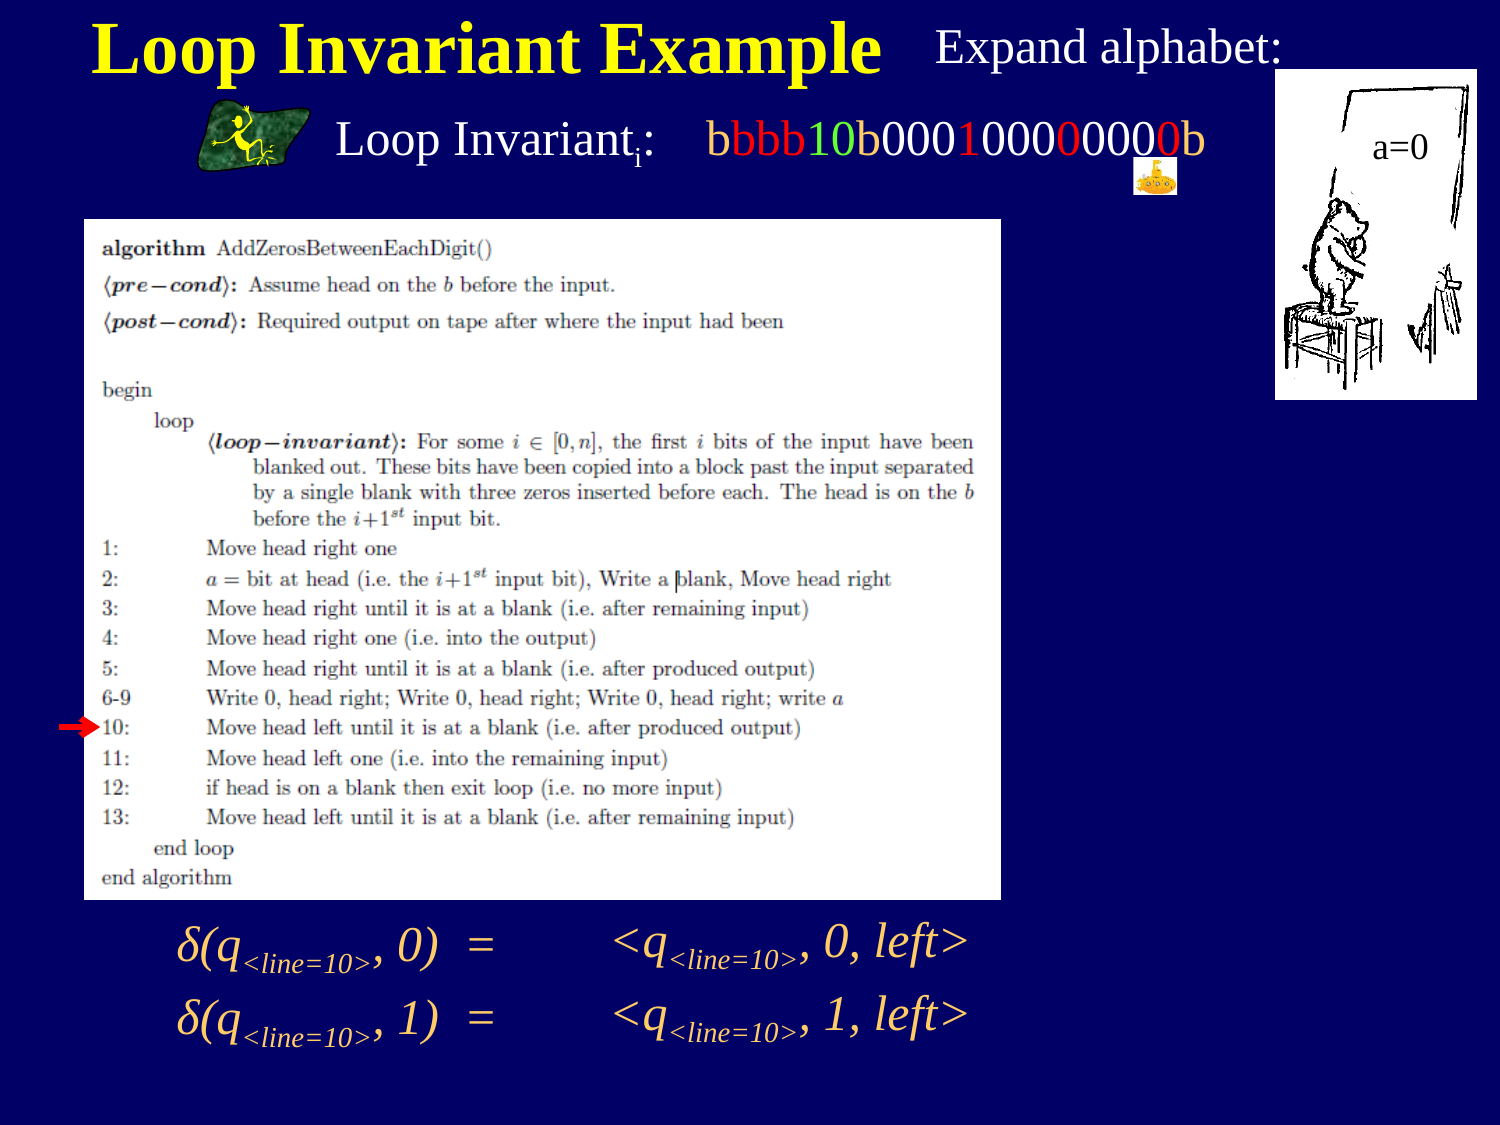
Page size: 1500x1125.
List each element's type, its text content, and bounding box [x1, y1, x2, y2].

text_box δ(q<line=10>, 0) = [131, 909, 543, 977]
title Loop Invariant Example [0, 0, 1126, 138]
text_box <q<line=10>, 0, left> [563, 899, 1017, 972]
text_box δ(q<line=10>, 1) = [131, 977, 543, 1061]
picture [1133, 156, 1178, 195]
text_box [1274, 69, 1477, 401]
text_box Loop Invarianti: bbbb10b000100000000b [320, 97, 1221, 181]
text_box Expand alphabet: [889, 5, 1500, 81]
picture [84, 219, 1001, 901]
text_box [191, 98, 315, 176]
text_box <q<line=10>, 1, left> [563, 972, 1017, 1056]
